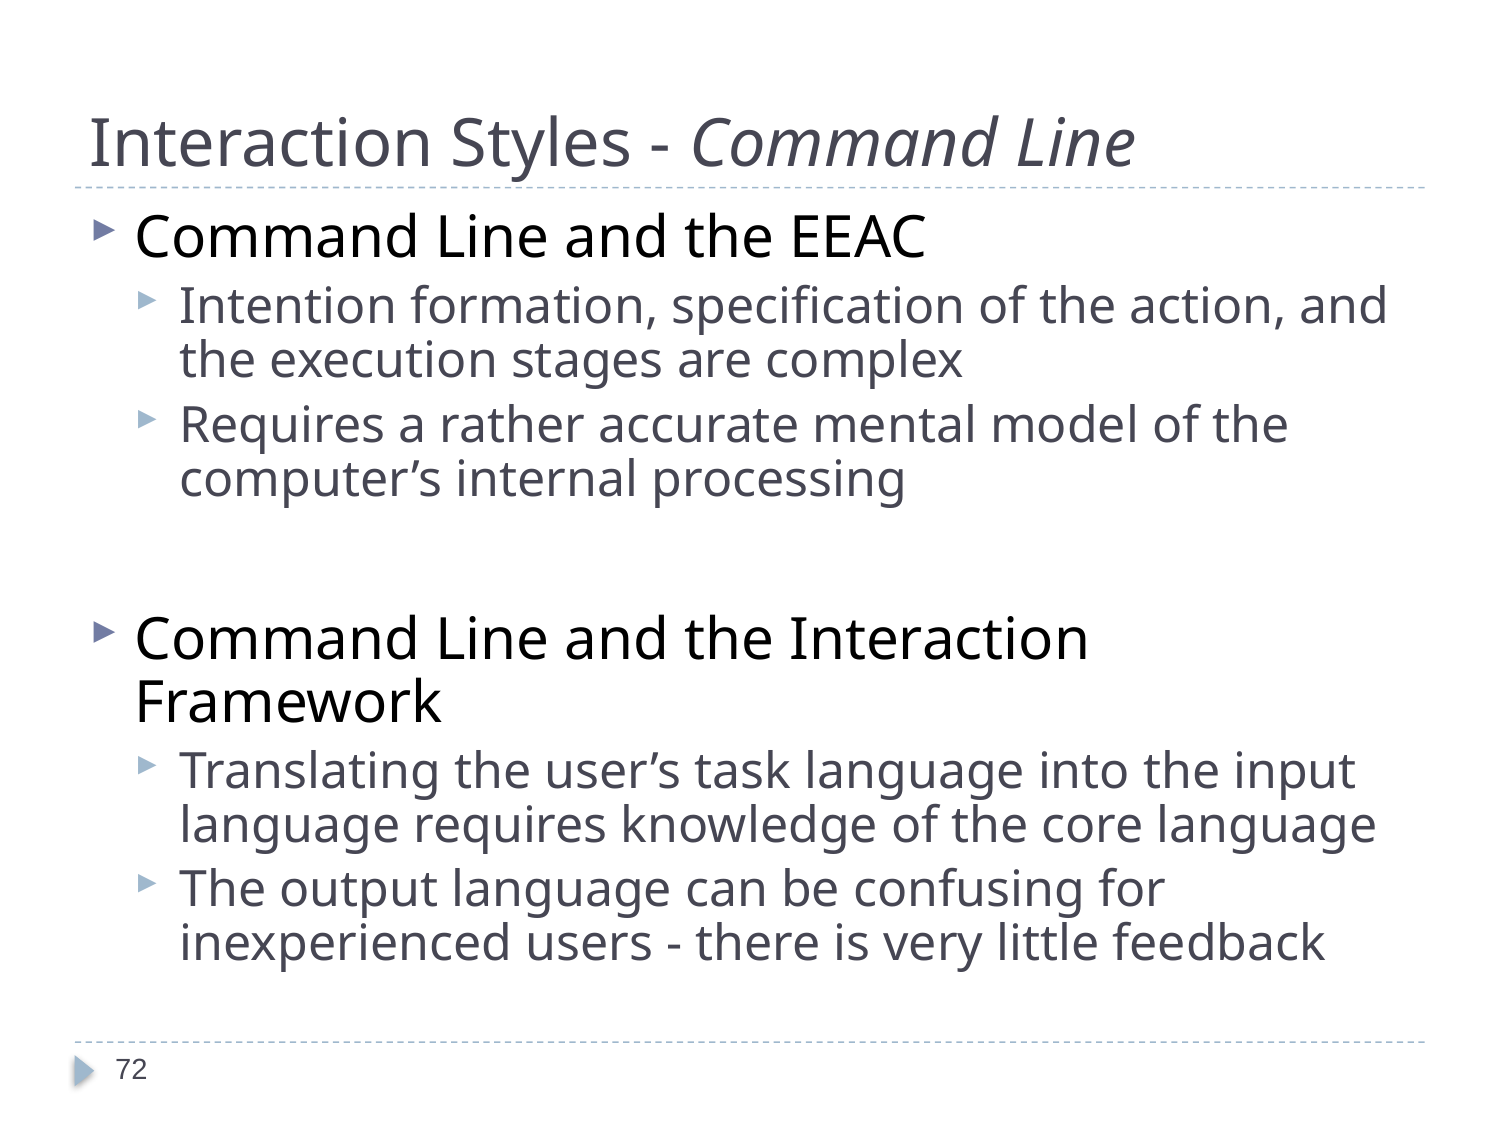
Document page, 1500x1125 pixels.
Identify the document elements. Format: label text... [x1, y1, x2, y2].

list Command Line and the EEAC Intention formation, specification of the action, and the execution stages are complex Requires a rather accurate mental model of the computer’s internal processing Command Line and the Interaction Framework Translating the user’s task language into the input language requires knowledge of the core language The output language can be confusing for inexperienced users - there is very little feedback [75, 200, 1425, 1006]
title Interaction Styles - Command Line [75, 24, 1425, 188]
slide_number 72 [100, 1042, 426, 1103]
